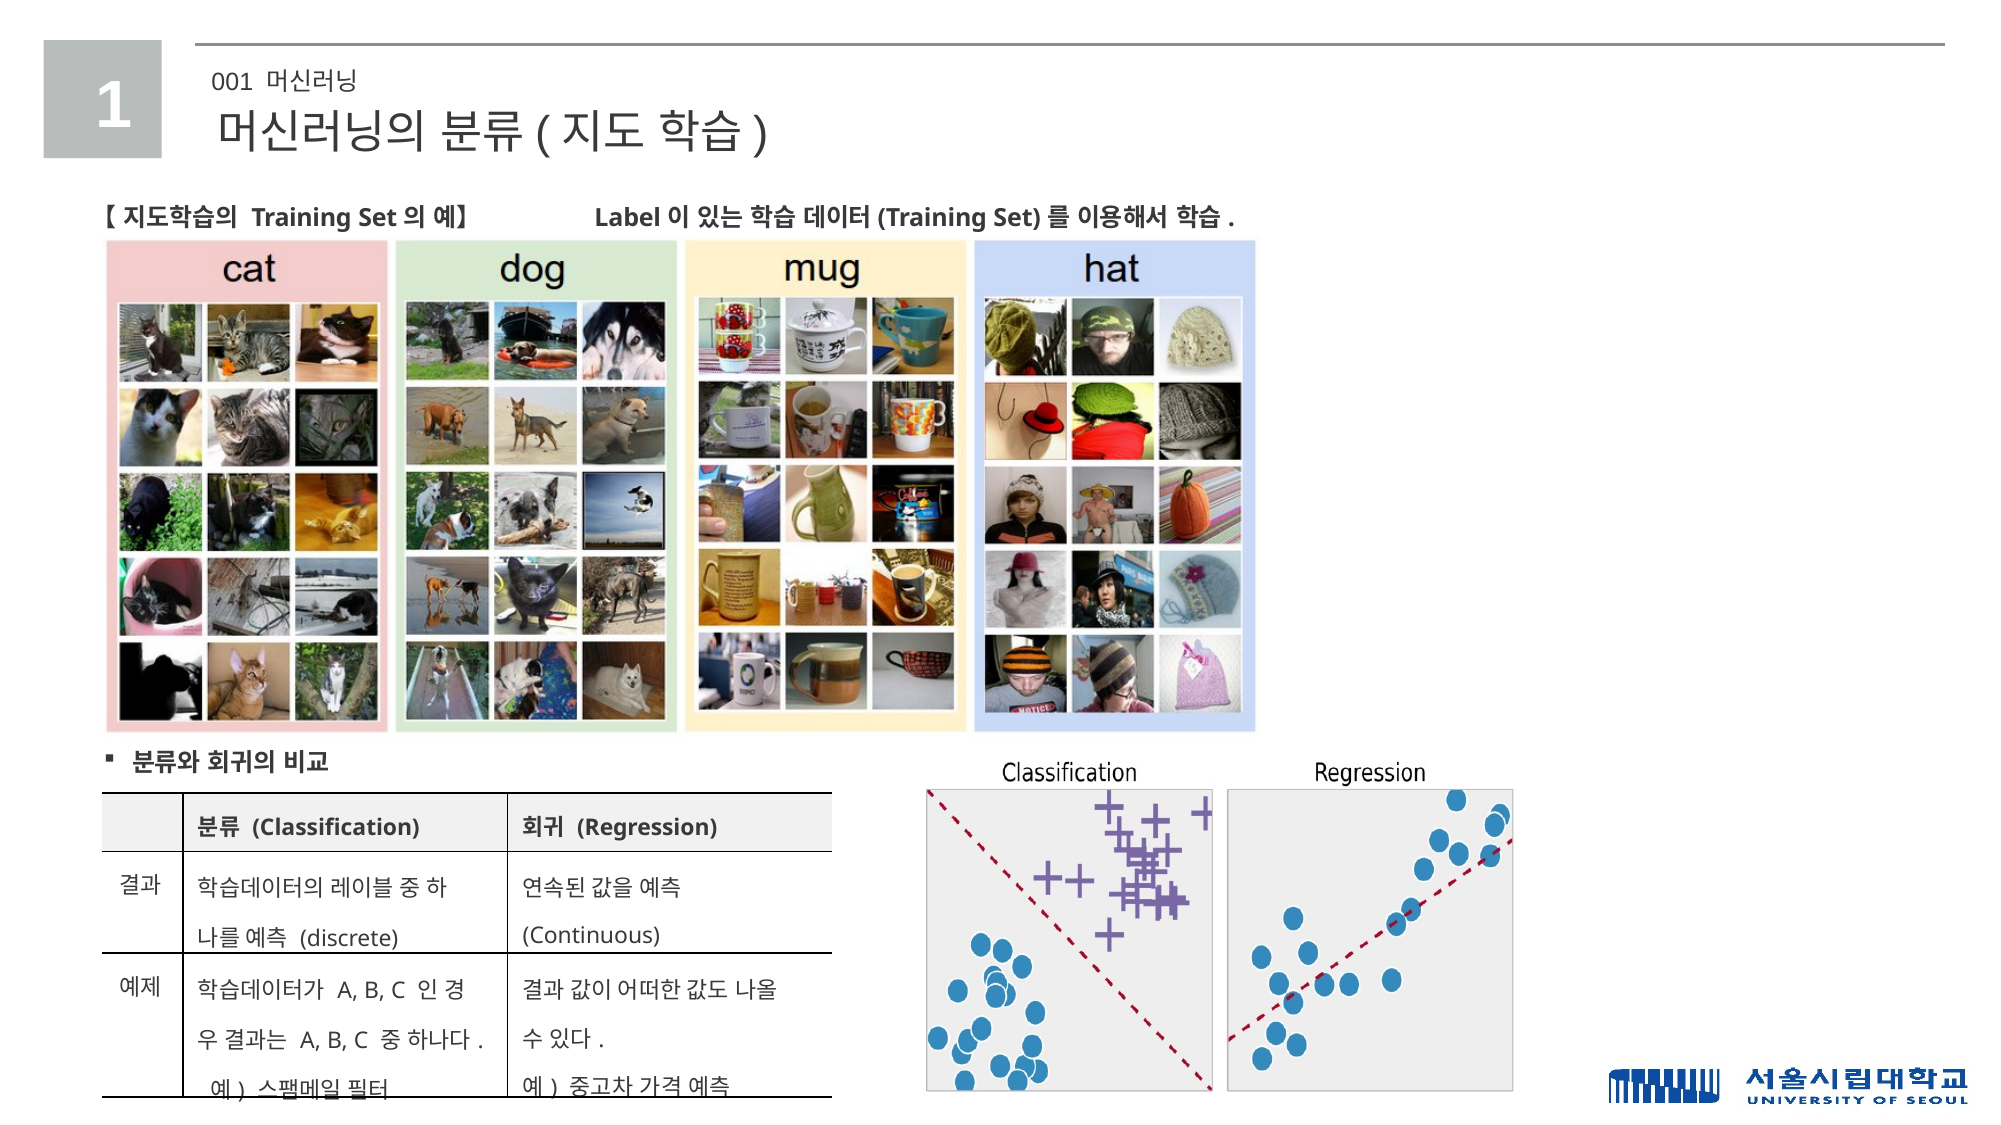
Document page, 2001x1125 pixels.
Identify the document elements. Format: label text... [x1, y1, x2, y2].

text_box Label이 있는 학습 데이터(Training Set)를 이용해서 학습. [592, 199, 1260, 232]
text_box 1 [80, 52, 123, 148]
table_cell 결과 [102, 852, 182, 952]
picture [1576, 1048, 2000, 1125]
table_cell 연속된 값을 예측 (Continuous) [508, 852, 832, 952]
table_cell 학습데이터의 레이블 중 하 나를 예측 (discrete) [184, 852, 507, 952]
text_box 【 지도학습의 Training Set의 예】 [0, 194, 497, 240]
table_header 회귀 (Regression) [508, 794, 832, 851]
picture [101, 235, 1260, 738]
table_cell 결과 값이 어떠한 값도 나올 수 있다. 예) 중고차 가격 예측 [508, 954, 832, 1096]
table_header 분류 (Classification) [184, 794, 507, 851]
table_cell 예제 [102, 954, 182, 1096]
text_box [925, 761, 1514, 1093]
text_box [42, 39, 163, 159]
table_cell 학습데이터가 A, B, C 인 경 우 결과는 A, B, C 중 하나다. 예) 스팸메일 필터 [184, 954, 507, 1096]
text_box 분류와 회귀의 비교 [101, 744, 352, 777]
table_header [102, 794, 182, 851]
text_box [194, 57, 792, 167]
